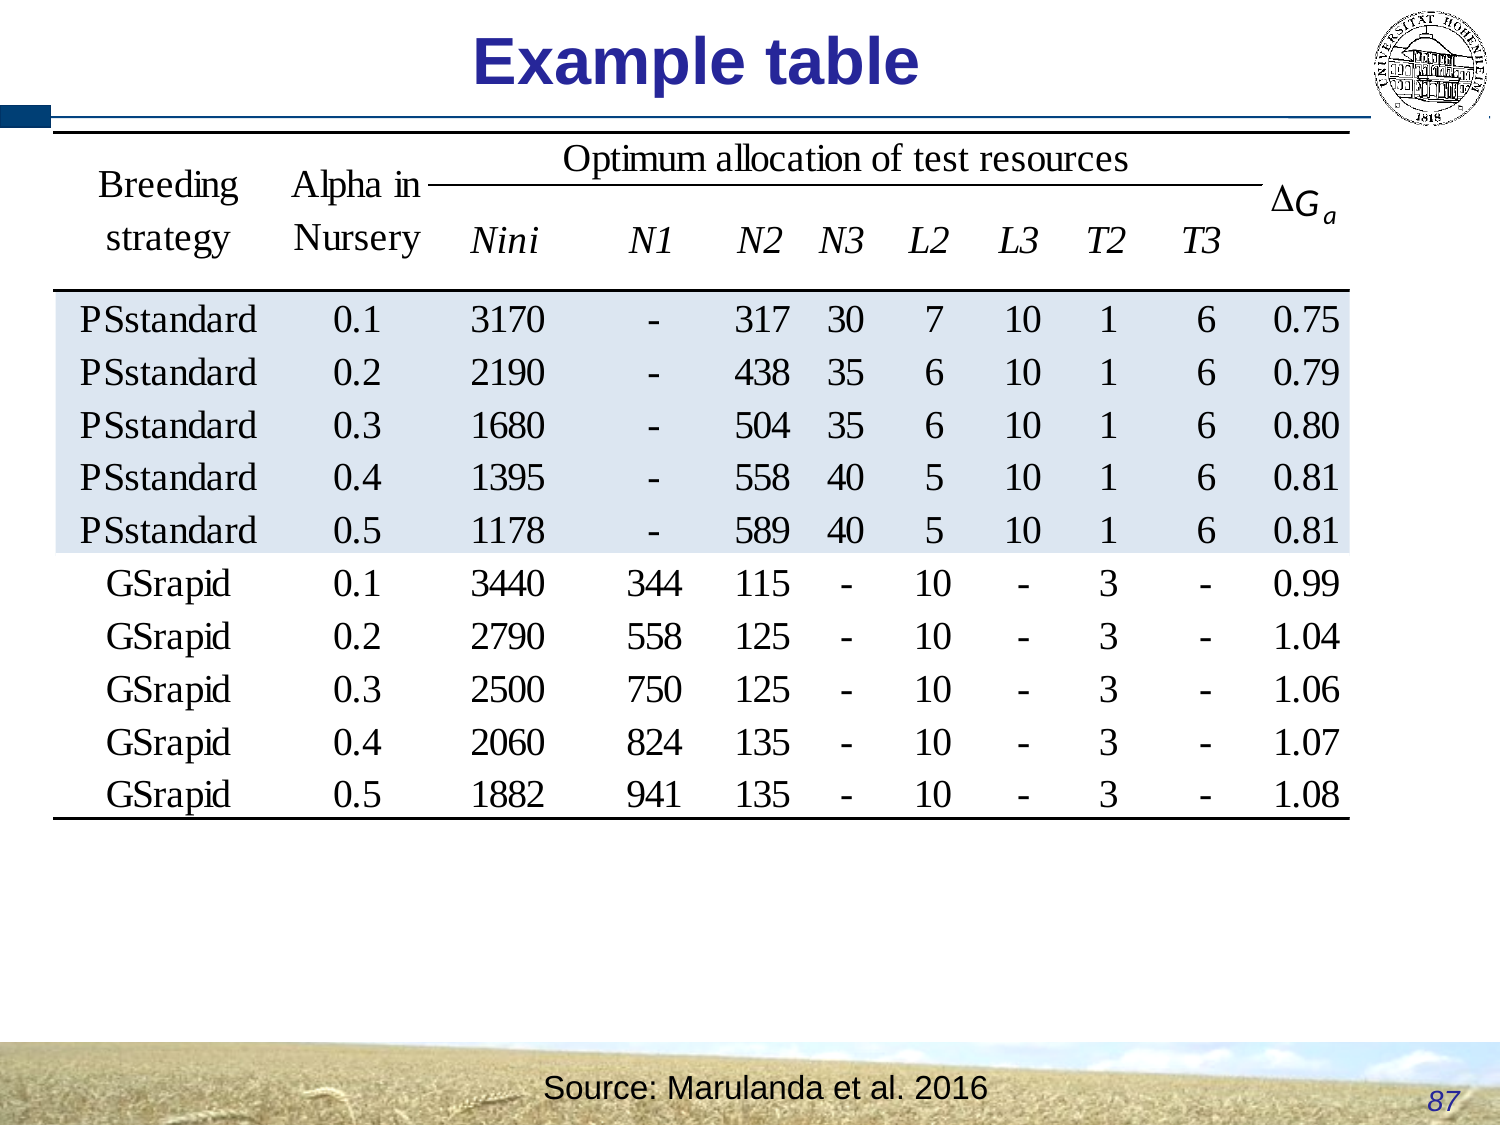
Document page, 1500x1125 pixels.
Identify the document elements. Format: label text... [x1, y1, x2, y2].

slide_number 87 [1162, 1074, 1476, 1125]
text_box Example table [0, 0, 1447, 133]
text_box [0, 1042, 1500, 1125]
text_box Source: Marulanda et al. 2016 [528, 1058, 1014, 1114]
picture [52, 125, 1353, 835]
picture [1447, 9, 1489, 129]
